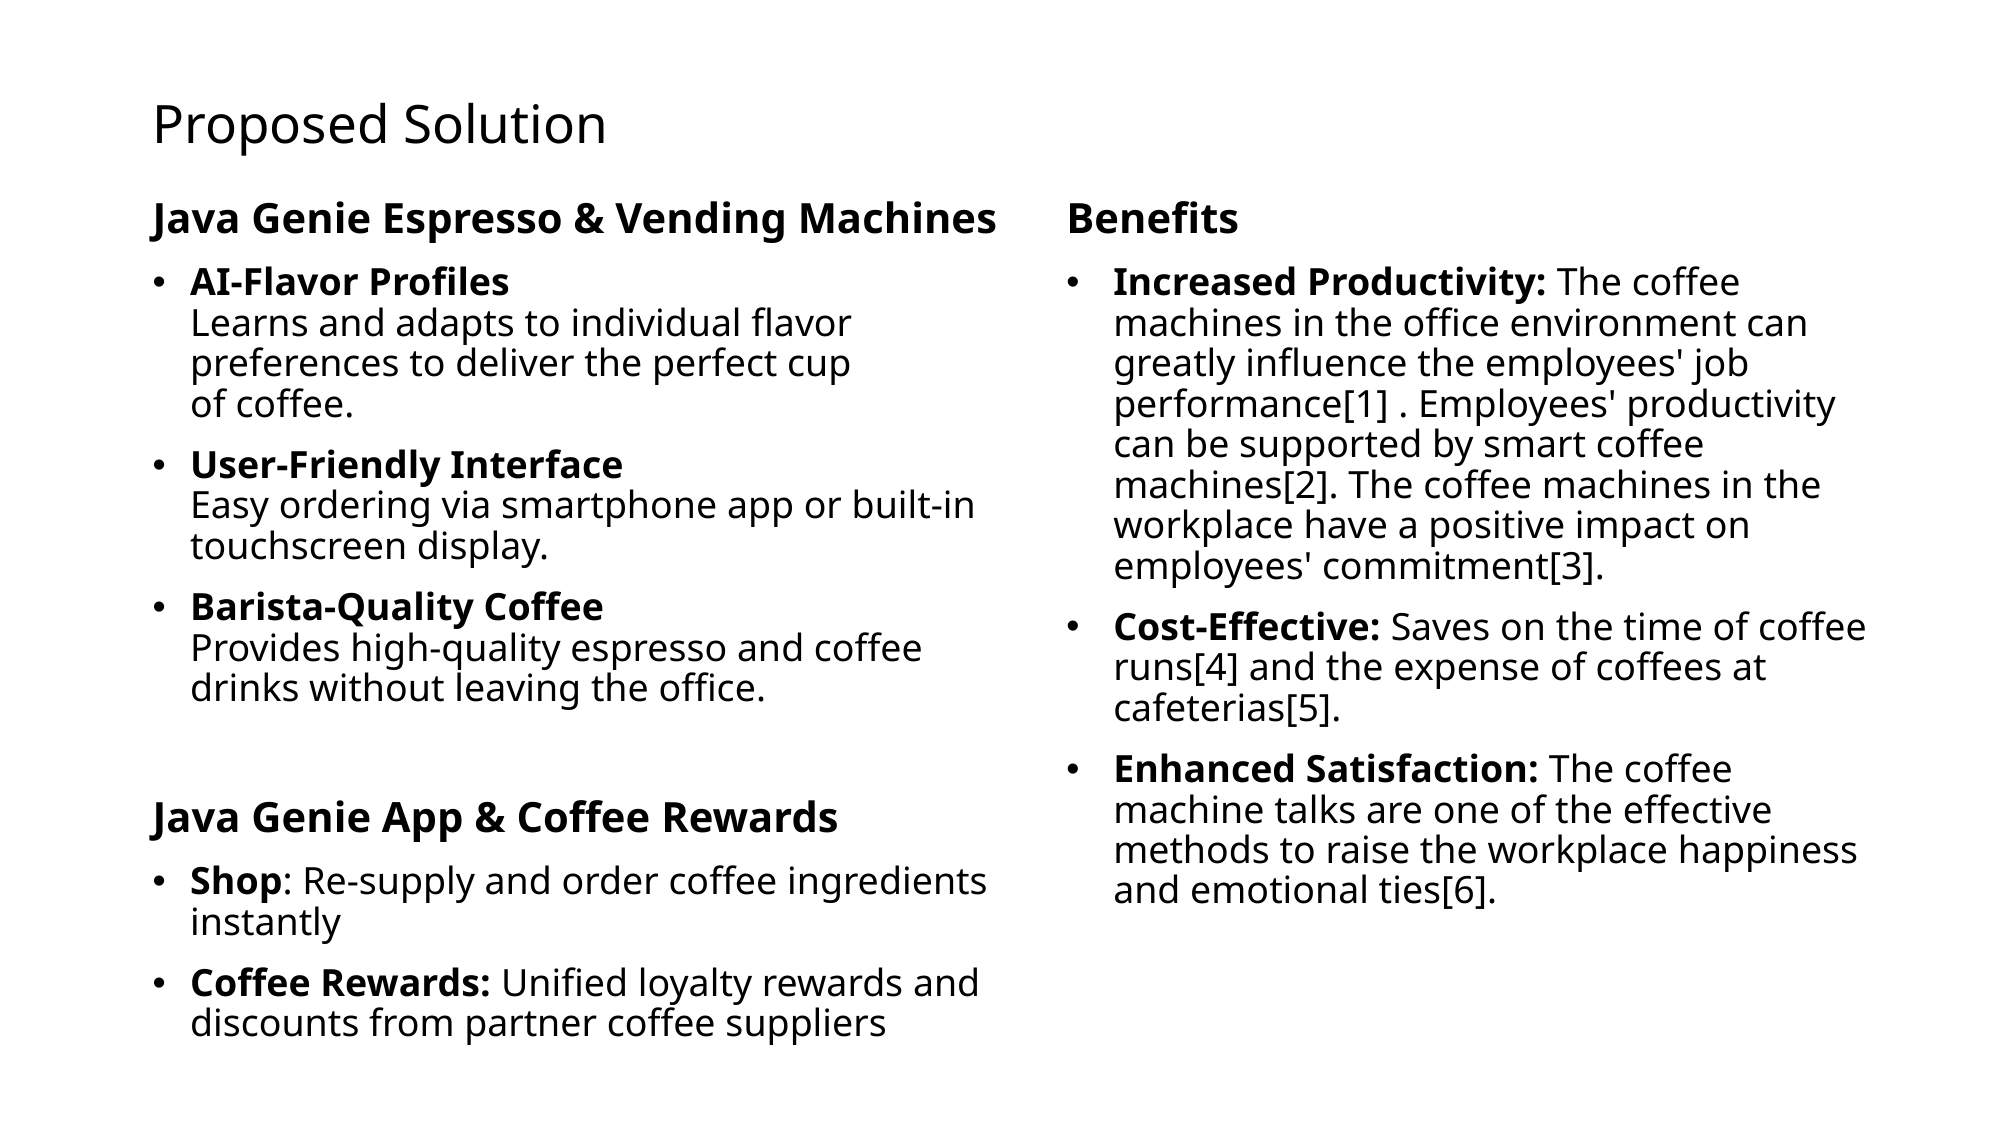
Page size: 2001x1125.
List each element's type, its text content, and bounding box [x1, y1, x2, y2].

title Proposed Solution [137, 90, 1863, 163]
list Java Genie Espresso & Vending Machines AI-Flavor Profiles Learns and adapts to individual flavor preferences to deliver the perfect cup of coffee. User-Friendly Interface Easy ordering via smartphone app or built-in touchscreen display. Barista-Quality Coffee Provides high-quality espresso and coffee drinks without leaving the office. Java Genie App & Coffee Rewards Shop: Re-supply and order coffee ingredients instantly Coffee Rewards: Unified loyalty rewards and discounts from partner coffee suppliers [137, 190, 1029, 1023]
list Benefits Increased Productivity: The coffee machines in the office environment can greatly influence the employees' job performance[1] . Employees' productivity can be supported by smart coffee machines[2]. The coffee machines in the workplace have a positive impact on employees' commitment[3]. Cost-Effective: Saves on the time of coffee runs[4] and the expense of coffees at cafeterias[5]. Enhanced Satisfaction: The coffee machine talks are one of the effective methods to raise the workplace happiness and emotional ties[6]. [1051, 190, 1902, 1023]
